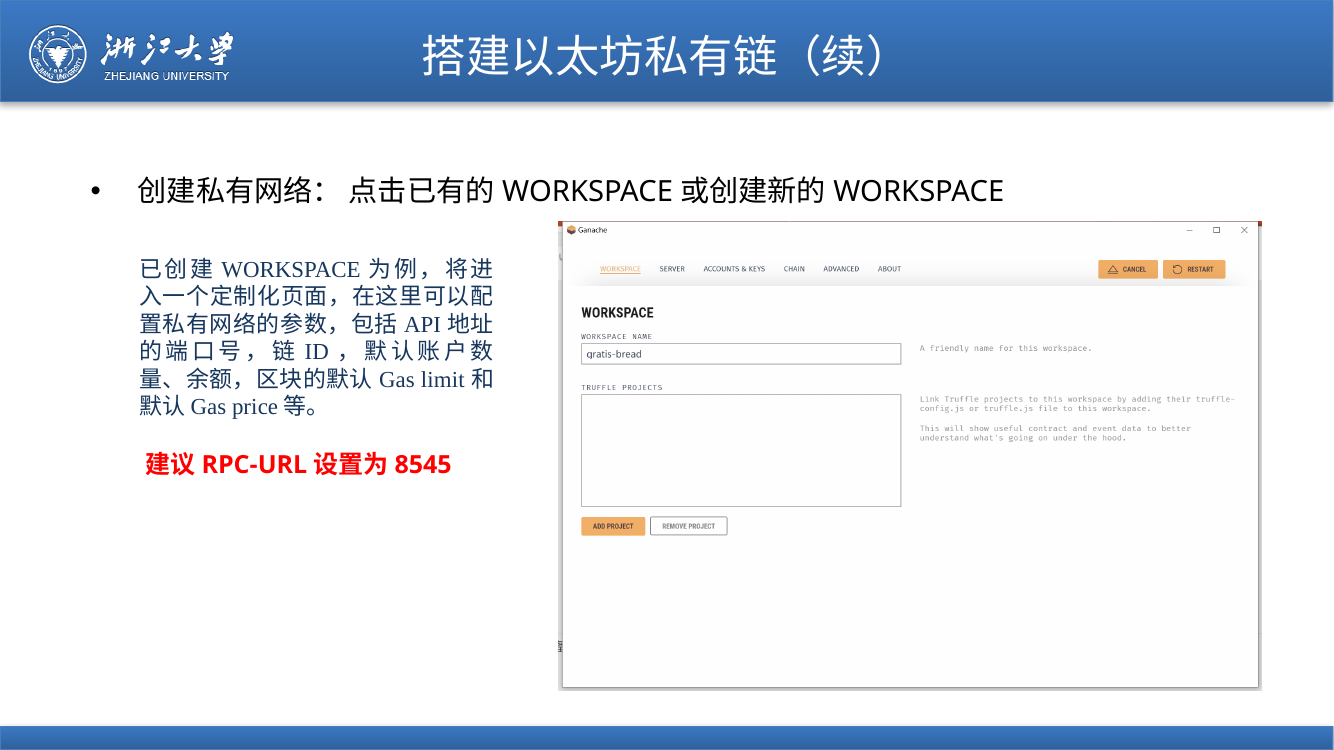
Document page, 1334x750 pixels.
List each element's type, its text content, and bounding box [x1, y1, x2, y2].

text_box 建议RPC-URL设置为8545 [124, 441, 474, 486]
picture [557, 221, 1262, 691]
text_box 创建私有网络： 点击已有的WORKSPACE或创建新的WORKSPACE [75, 165, 1020, 215]
text_box 已创建WORKSPACE为例，将进入一个定制化页面，在这里可以配置私有网络的参数，包括API地址的端口号，链ID，默认账户数量、余额，区块的默认Gas limit和默认Gas price等。 [124, 246, 509, 427]
title 搭建以太坊私有链（续） [0, 19, 1334, 91]
